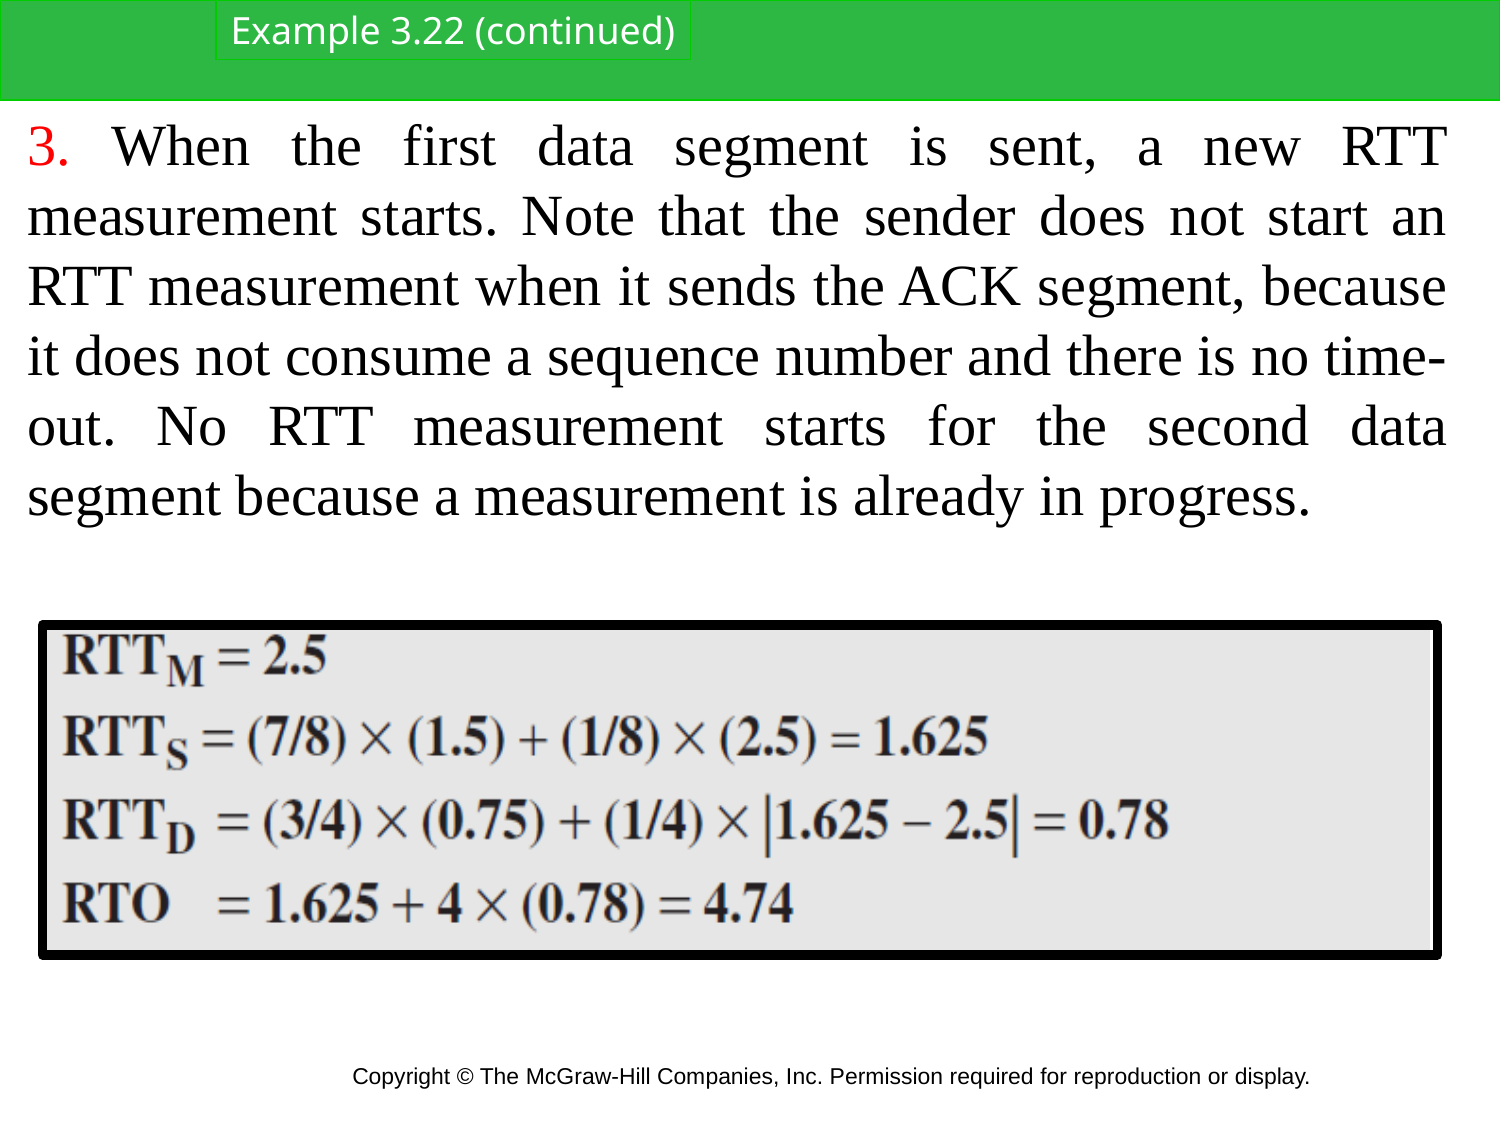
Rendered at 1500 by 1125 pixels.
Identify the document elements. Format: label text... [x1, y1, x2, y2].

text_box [29, 612, 1438, 969]
text_box 3. When the first data segment is sent, a new RTT measurement starts. Note that the sender does not start an RTT measurement when it sends the ACK segment, because it does not consume a sequence number and there is no time-out. No RTT measurement starts for the second data segment because a measurement is already in progress. [12, 109, 1463, 535]
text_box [0, 0, 1500, 101]
